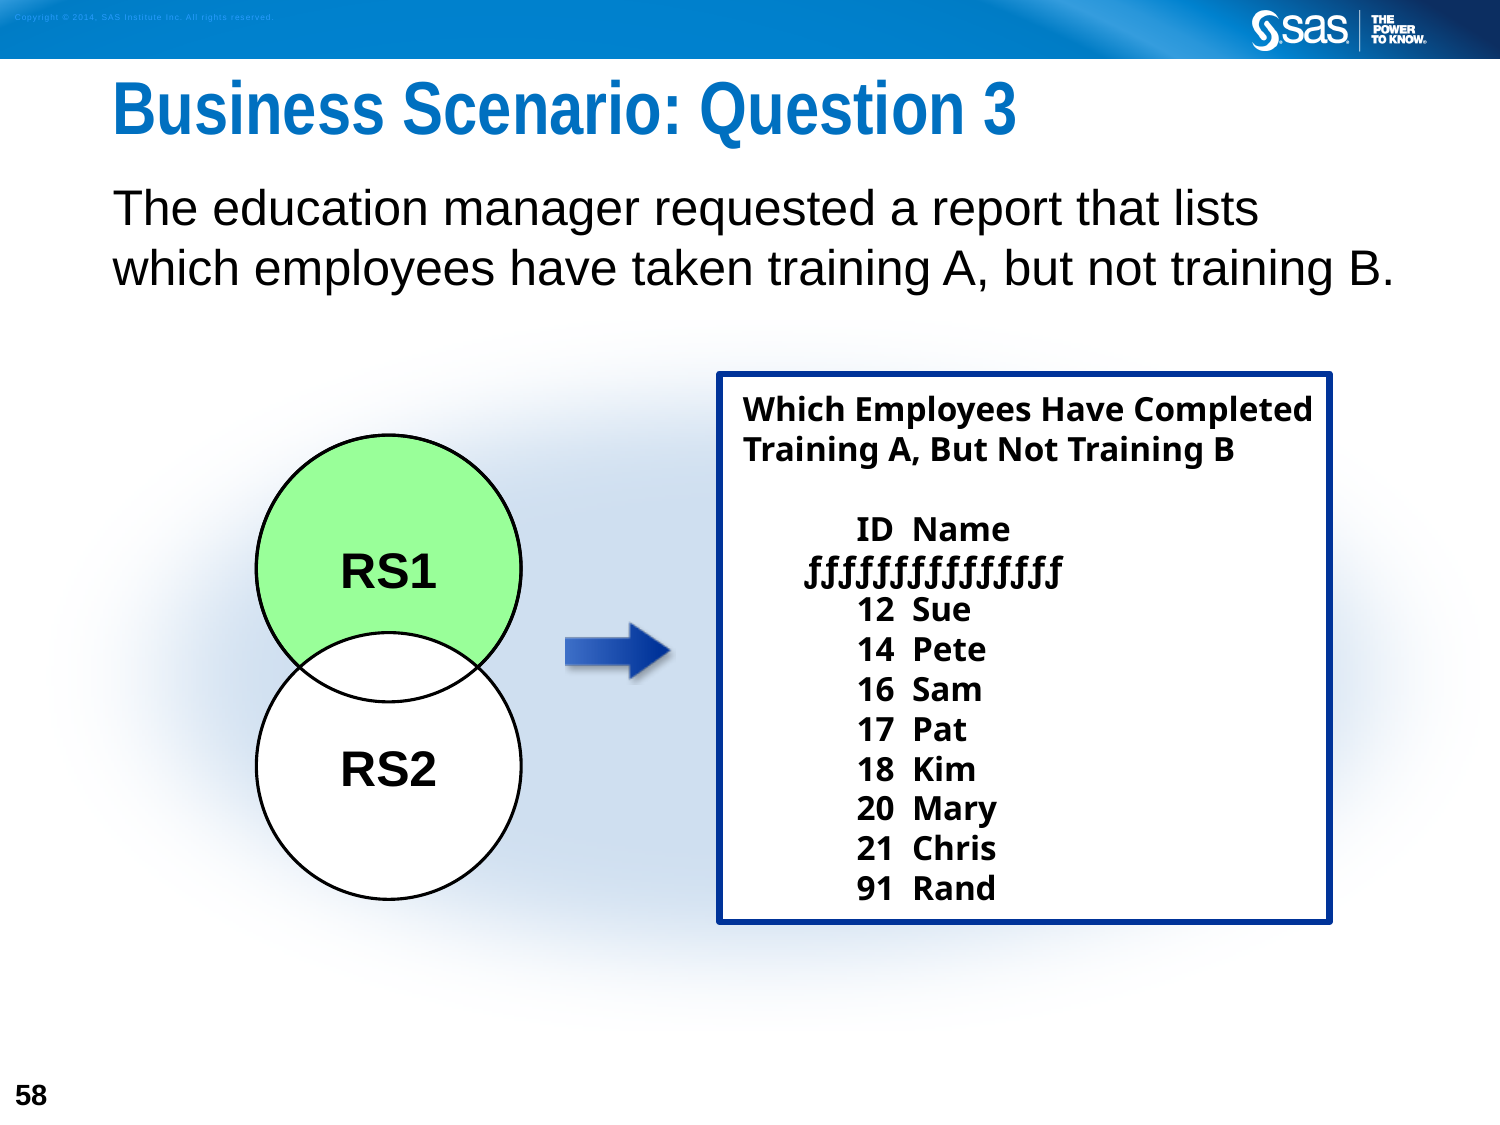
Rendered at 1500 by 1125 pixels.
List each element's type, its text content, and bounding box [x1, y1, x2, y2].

title Business Scenario: Question 3 [112, 75, 1500, 187]
list The education manager requested a report that lists which employees have taken training A, but not training B. [112, 175, 1400, 319]
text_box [255, 434, 522, 900]
picture [0, 0, 1500, 59]
picture [31, 320, 1480, 1031]
